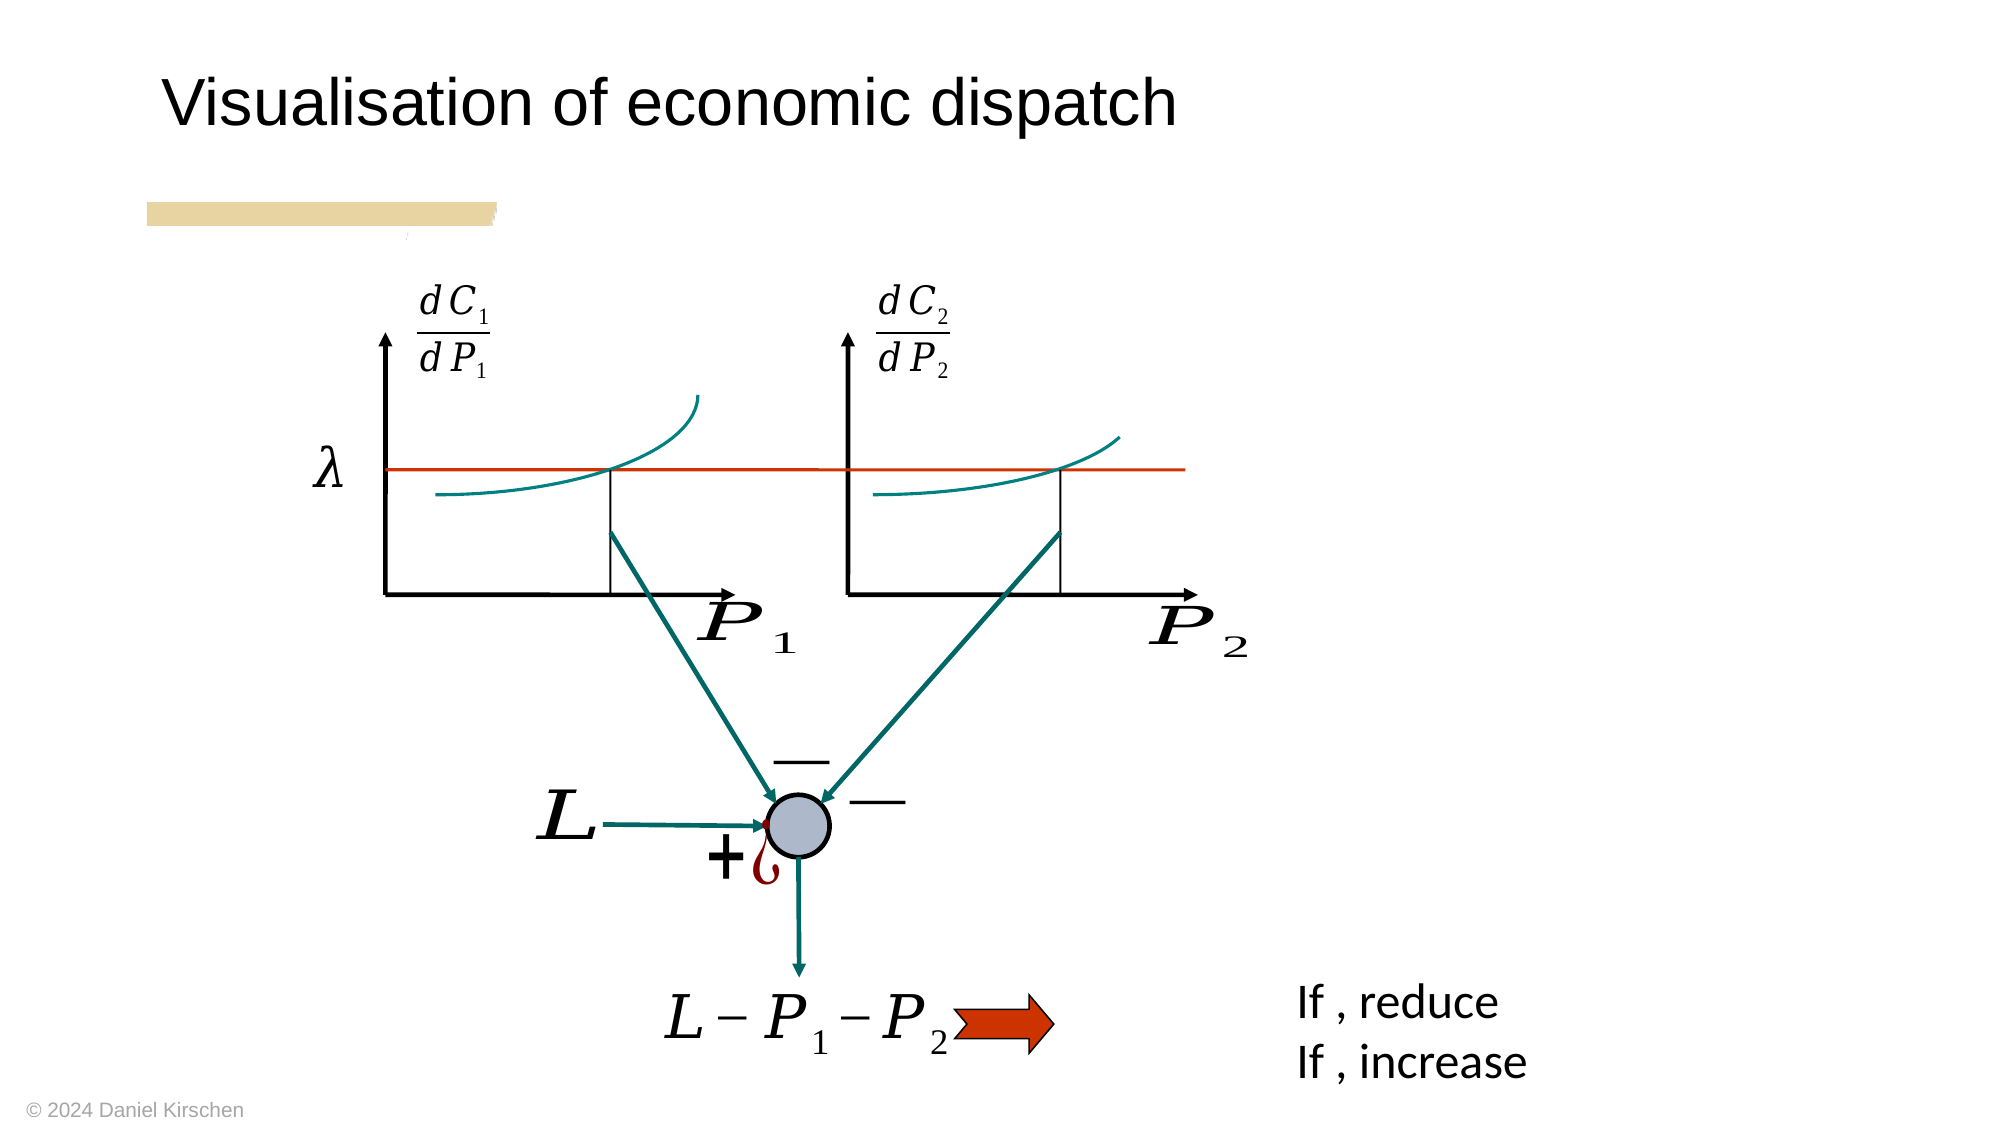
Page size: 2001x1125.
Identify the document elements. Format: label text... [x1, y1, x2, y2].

list Visualisation of economic dispatch [146, 60, 1904, 169]
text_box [311, 279, 1740, 1098]
